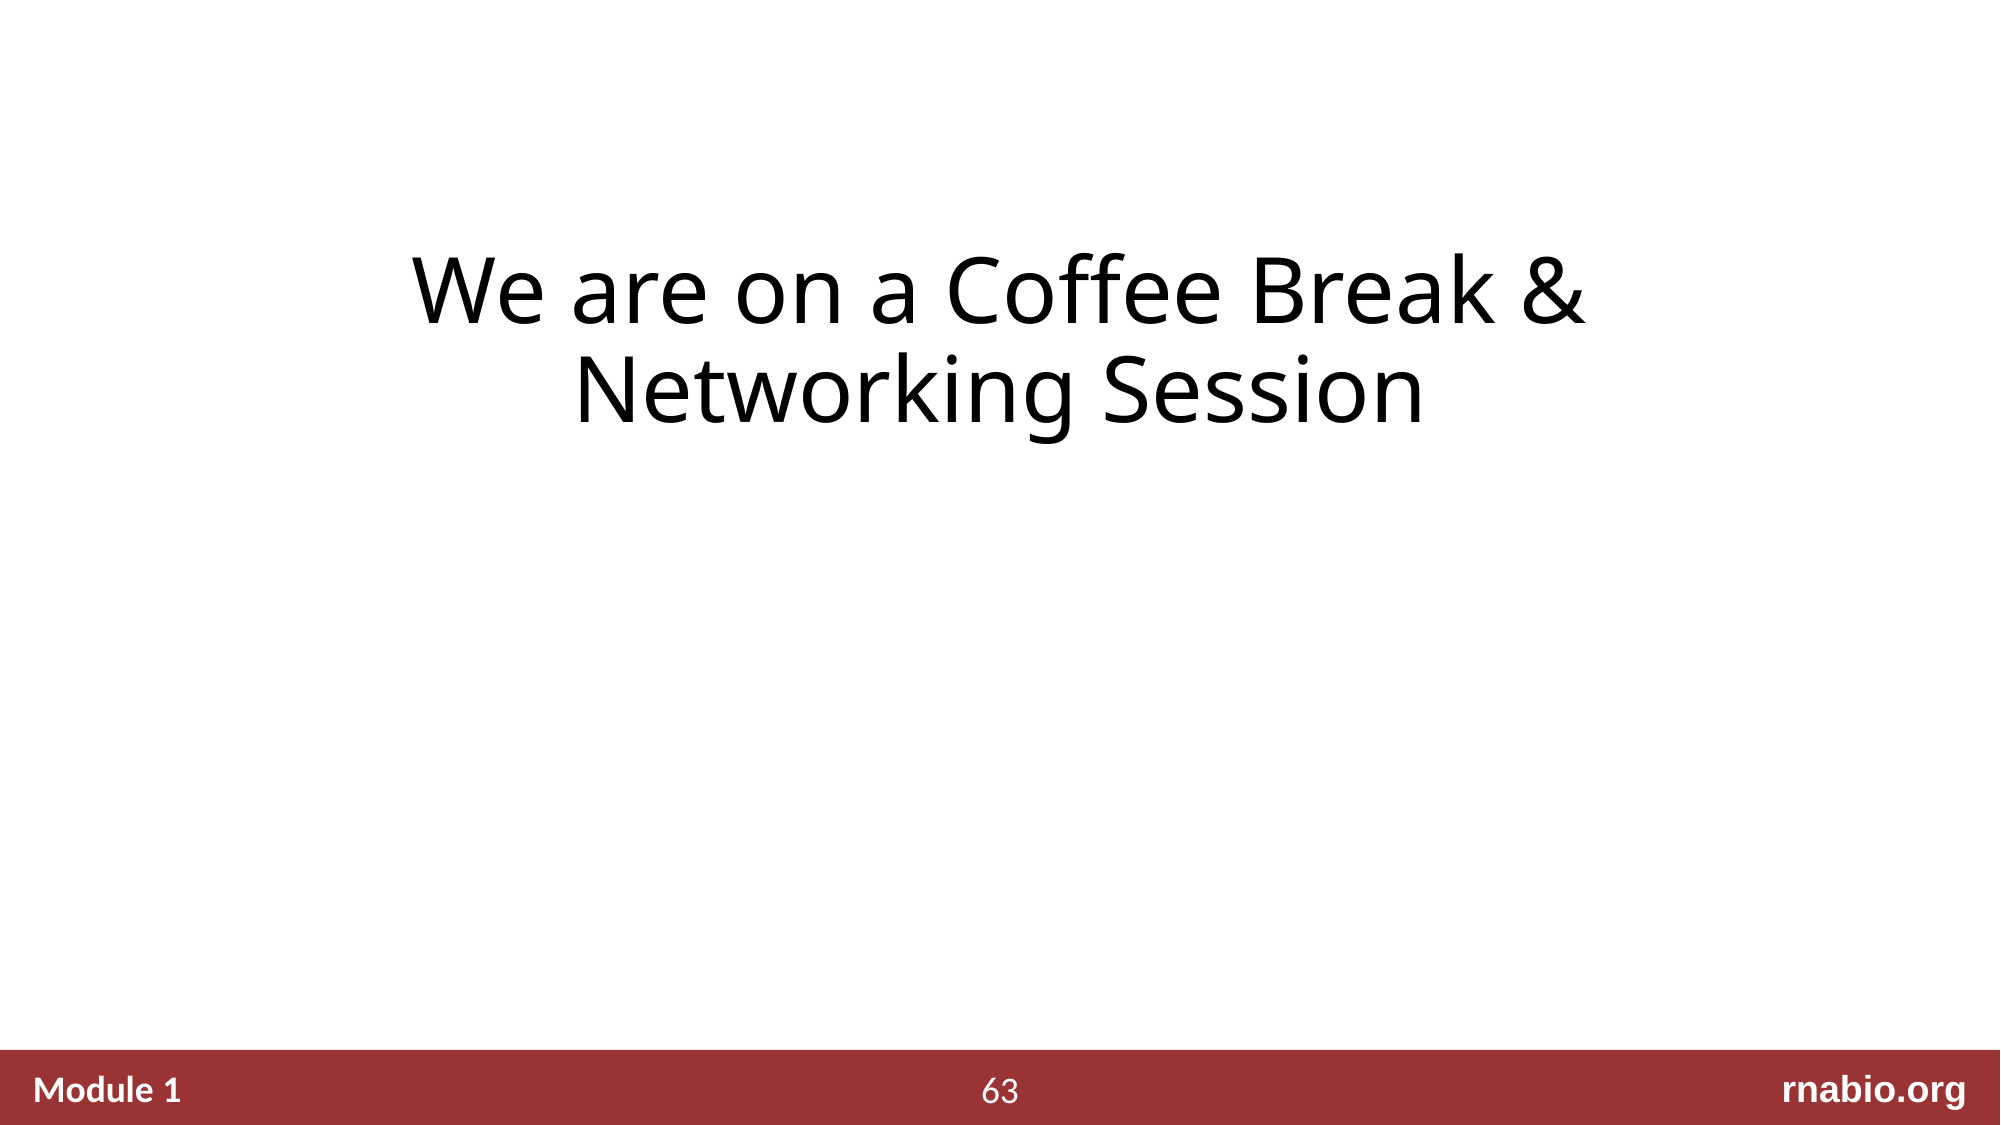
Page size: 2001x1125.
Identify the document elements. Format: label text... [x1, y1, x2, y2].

title We are on a Coffee Break & Networking Session [137, 59, 1863, 627]
